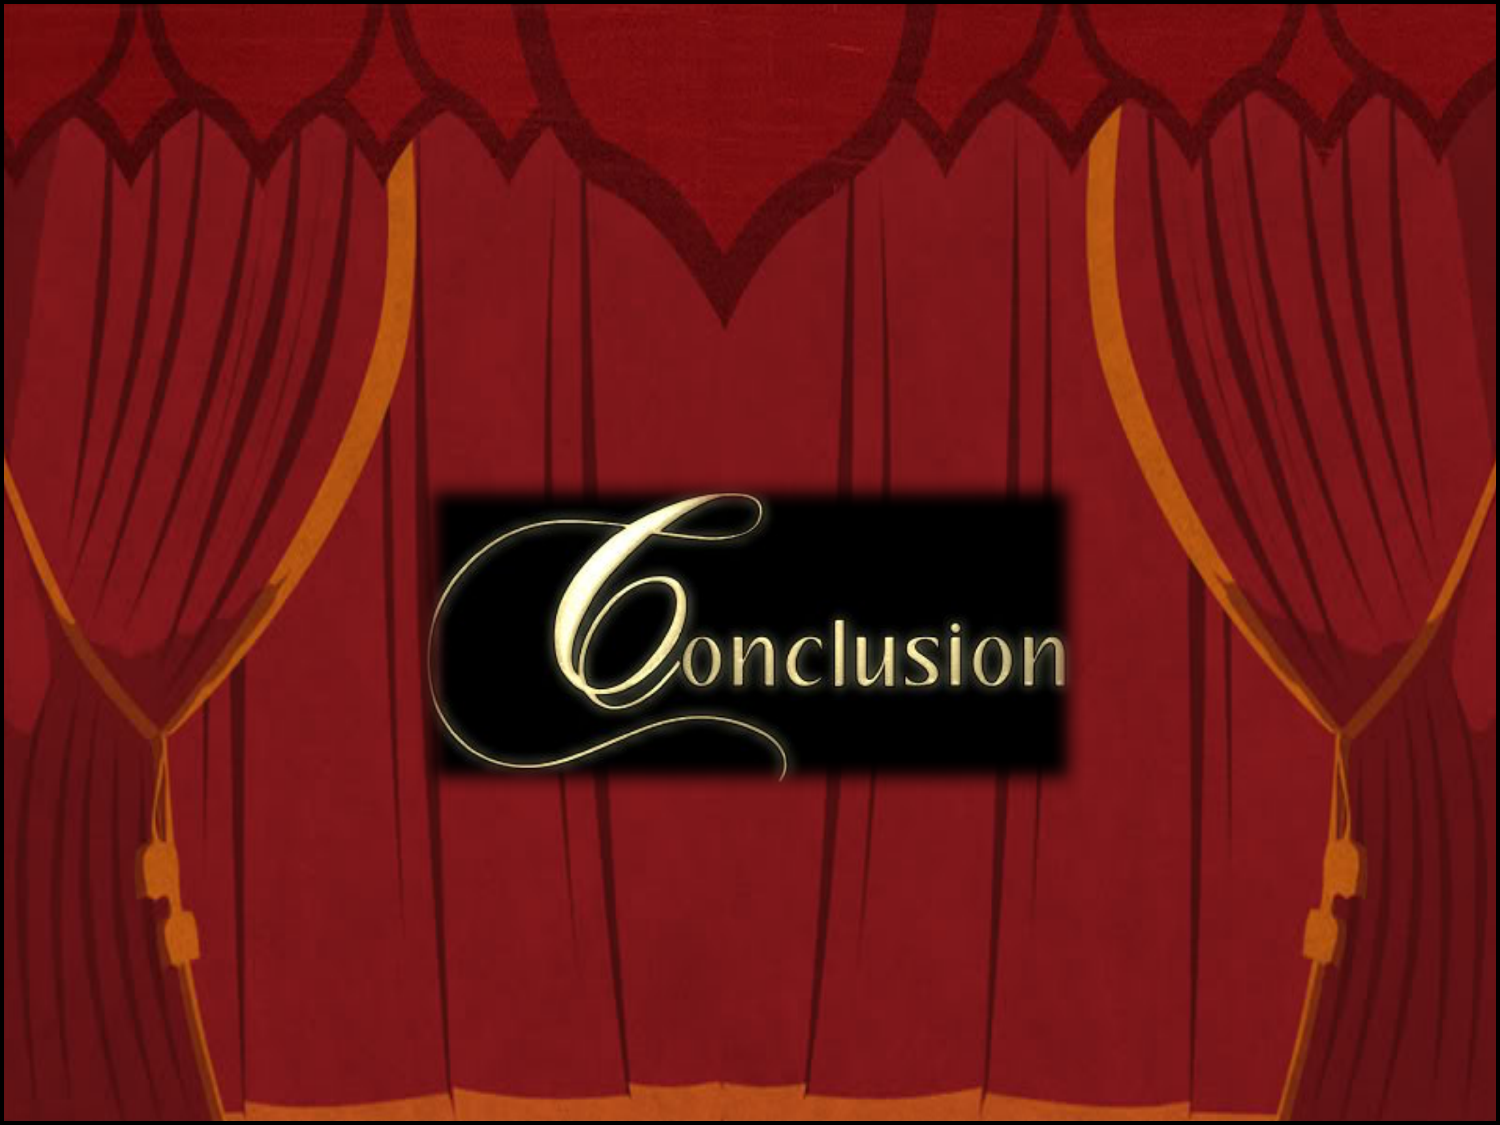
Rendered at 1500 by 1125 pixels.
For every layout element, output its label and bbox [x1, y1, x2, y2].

text_box [0, 0, 1500, 1125]
list [415, 474, 1085, 794]
